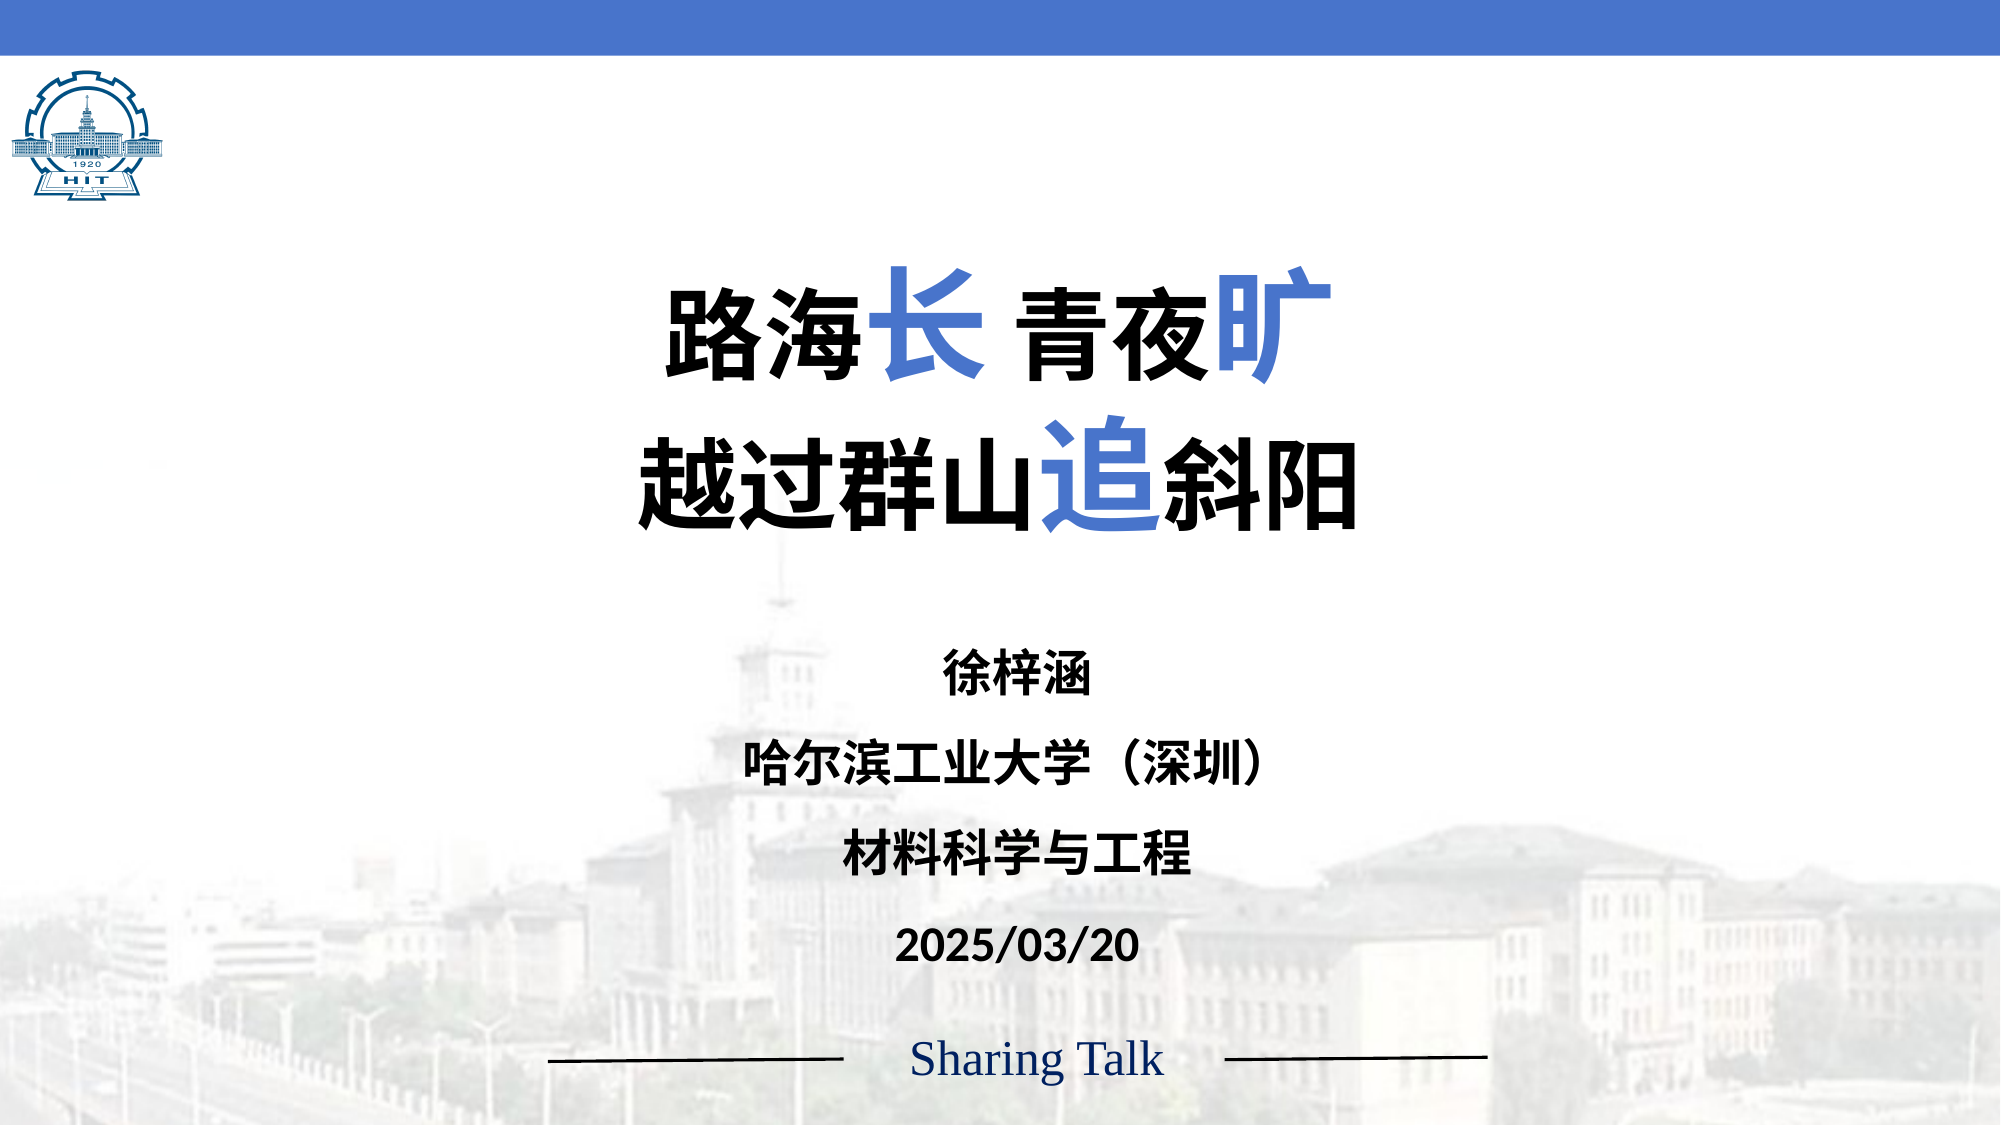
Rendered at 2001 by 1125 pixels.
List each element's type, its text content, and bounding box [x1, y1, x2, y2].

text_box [547, 1058, 845, 1062]
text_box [1223, 1056, 1489, 1061]
text_box 路海长 青夜旷 越过群山追斜阳 [366, 240, 1634, 459]
text_box [0, 0, 2000, 57]
picture [0, 459, 2001, 1125]
picture [0, 29, 193, 241]
